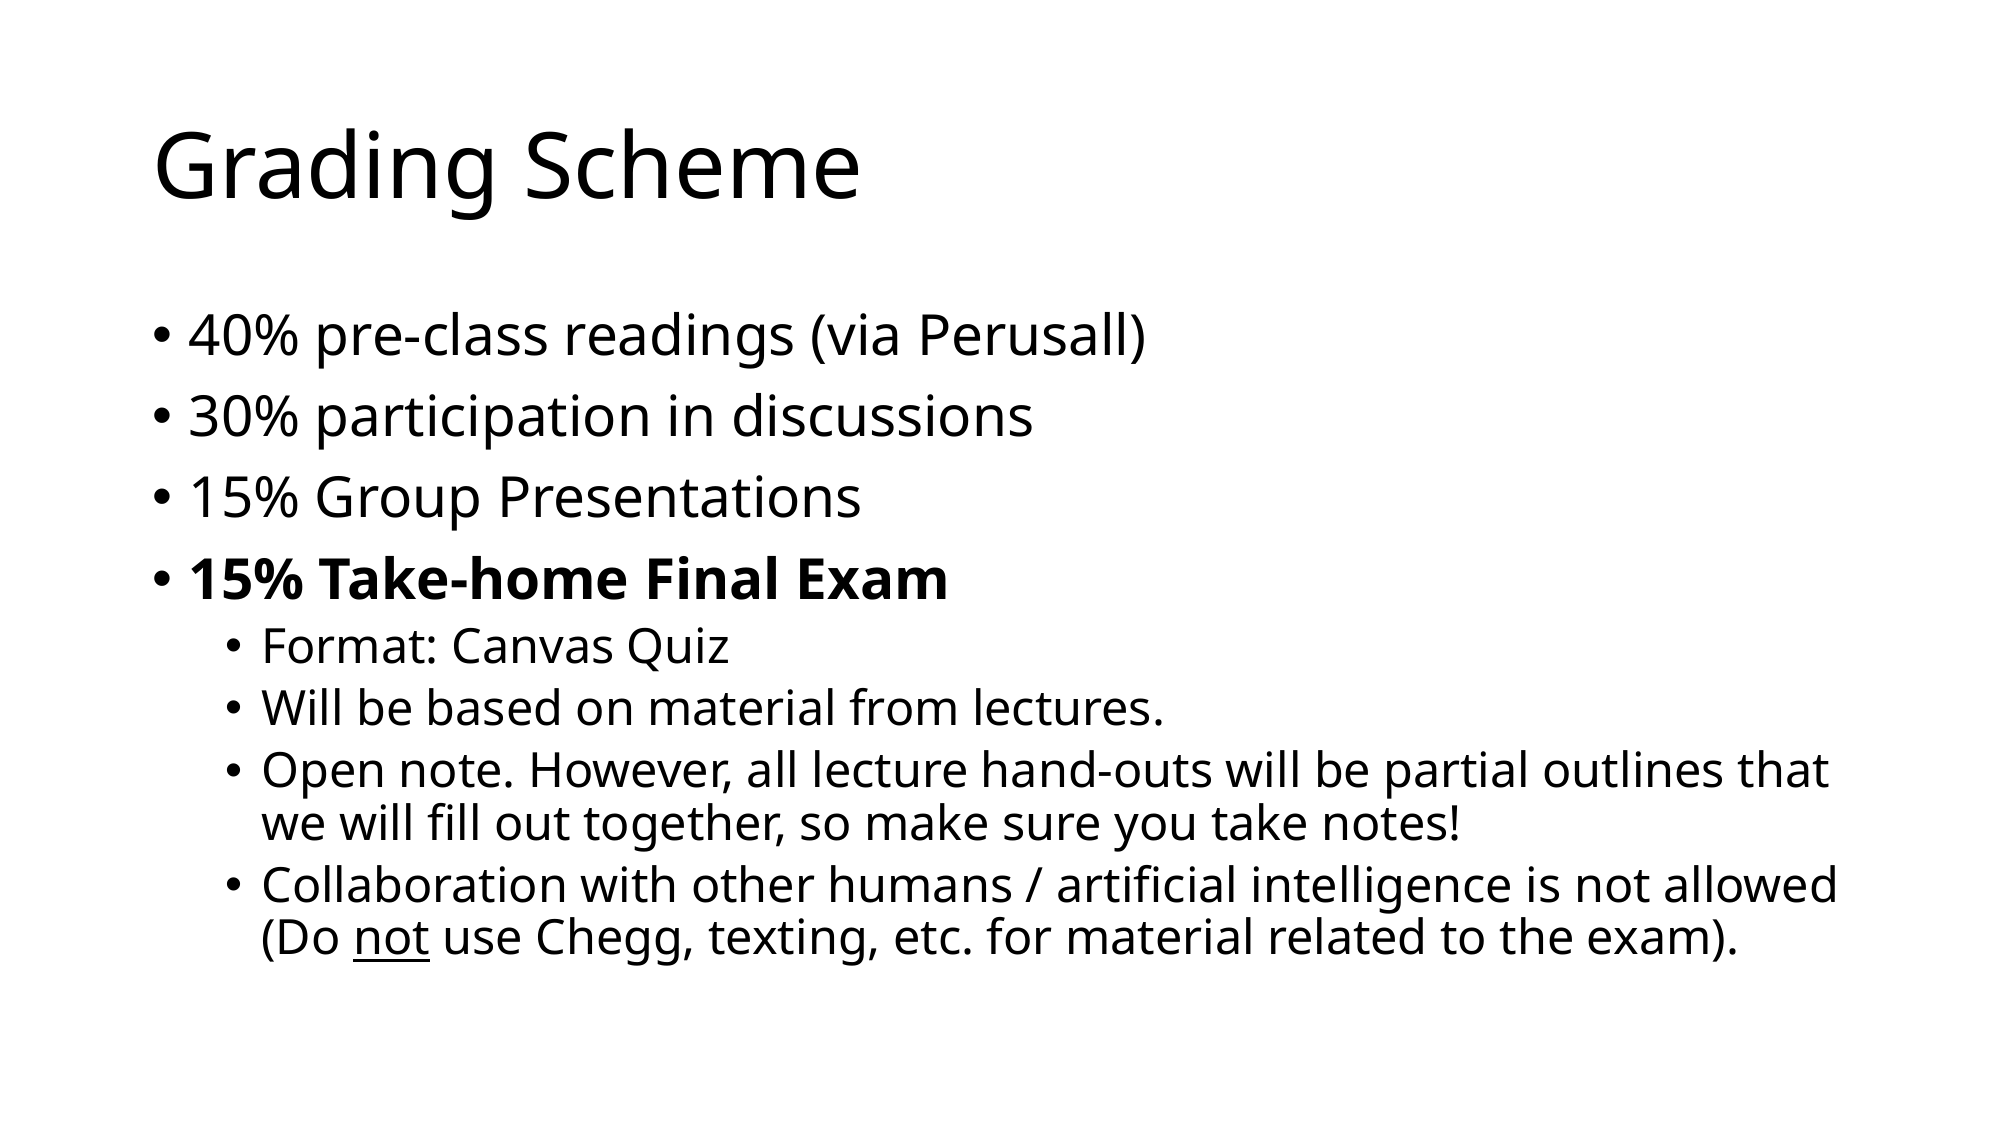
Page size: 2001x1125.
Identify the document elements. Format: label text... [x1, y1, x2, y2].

title Grading Scheme [137, 59, 1863, 278]
list 40% pre-class readings (via Perusall) 30% participation in discussions 15% Group Presentations 15% Take-home Final Exam Format: Canvas Quiz Will be based on material from lectures. Open note. However, all lecture hand-outs will be partial outlines that we will fill out together, so make sure you take notes! Collaboration with other humans / artificial intelligence is not allowed (Do not use Chegg, texting, etc. for material related to the exam). [137, 299, 1863, 1014]
